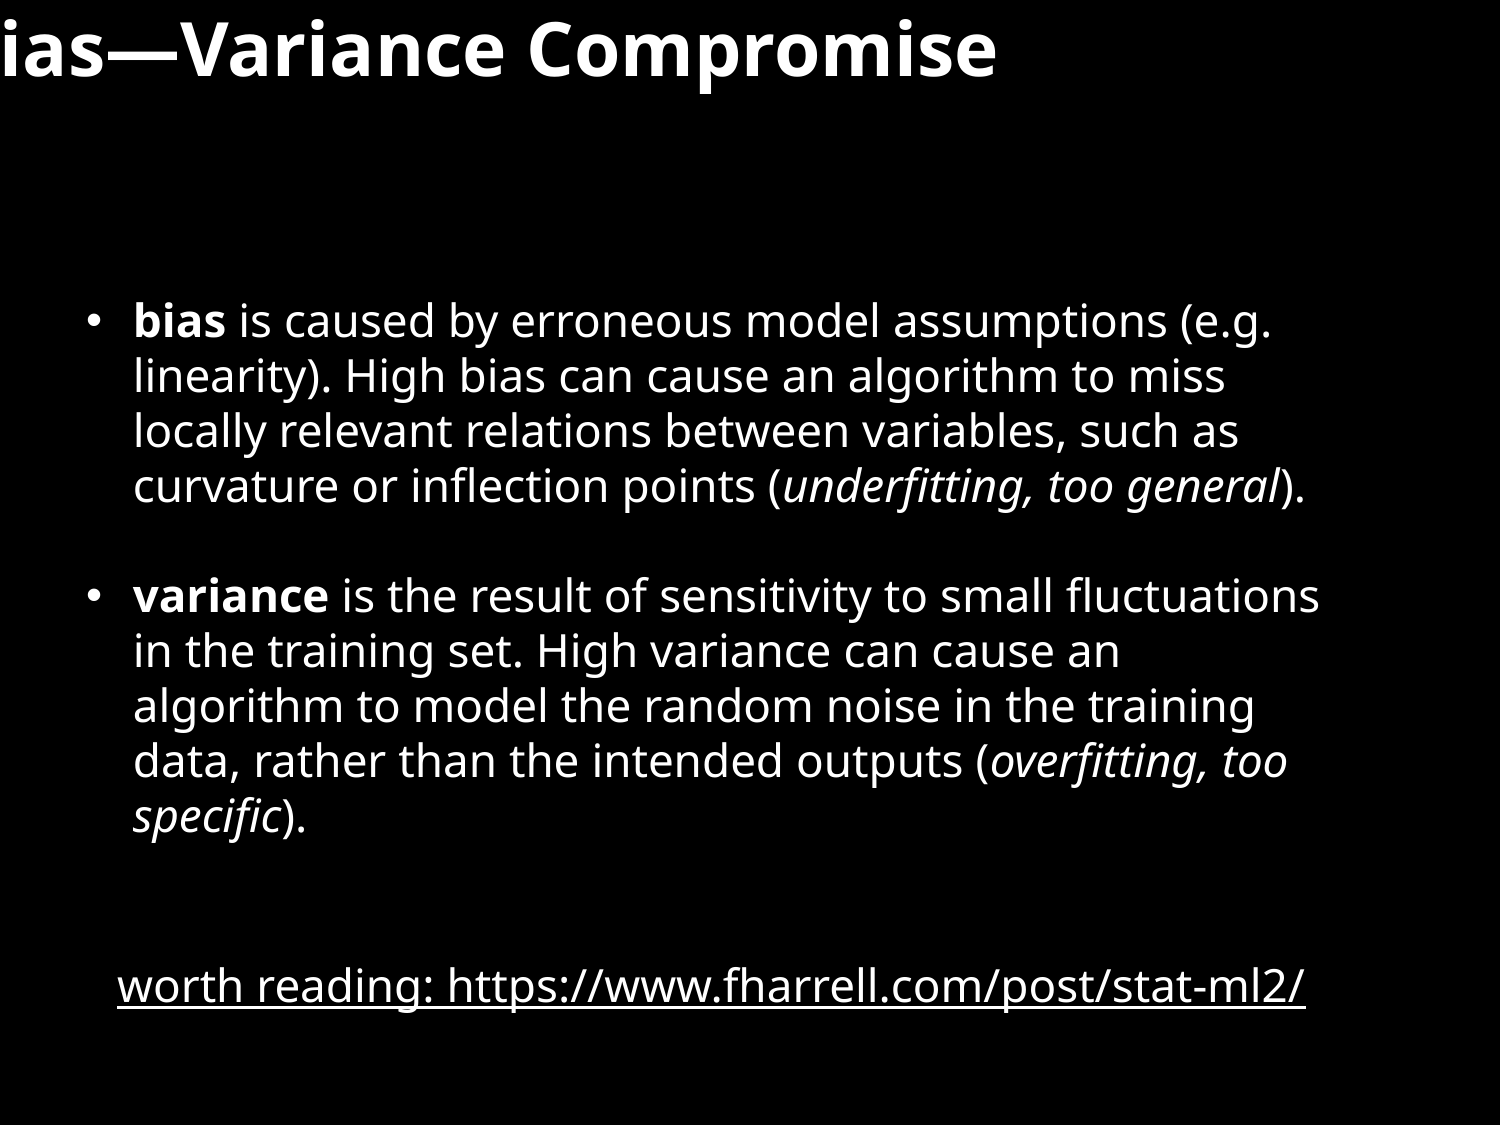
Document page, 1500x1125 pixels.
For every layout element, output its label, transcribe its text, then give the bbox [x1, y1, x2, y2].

text_box Bias—Variance Compromise [0, 0, 1015, 99]
text_box bias is caused by erroneous model assumptions (e.g. linearity). High bias can cause an algorithm to miss locally relevant relations between variables, such as curvature or inflection points (underfitting, too general). variance is the result of sensitivity to small fluctuations in the training set. High variance can cause an algorithm to model the random noise in the training data, rather than the intended outputs (overfitting, too specific). [71, 284, 1352, 850]
text_box worth reading: https://www.fharrell.com/post/stat-ml2/ [102, 949, 1321, 1027]
